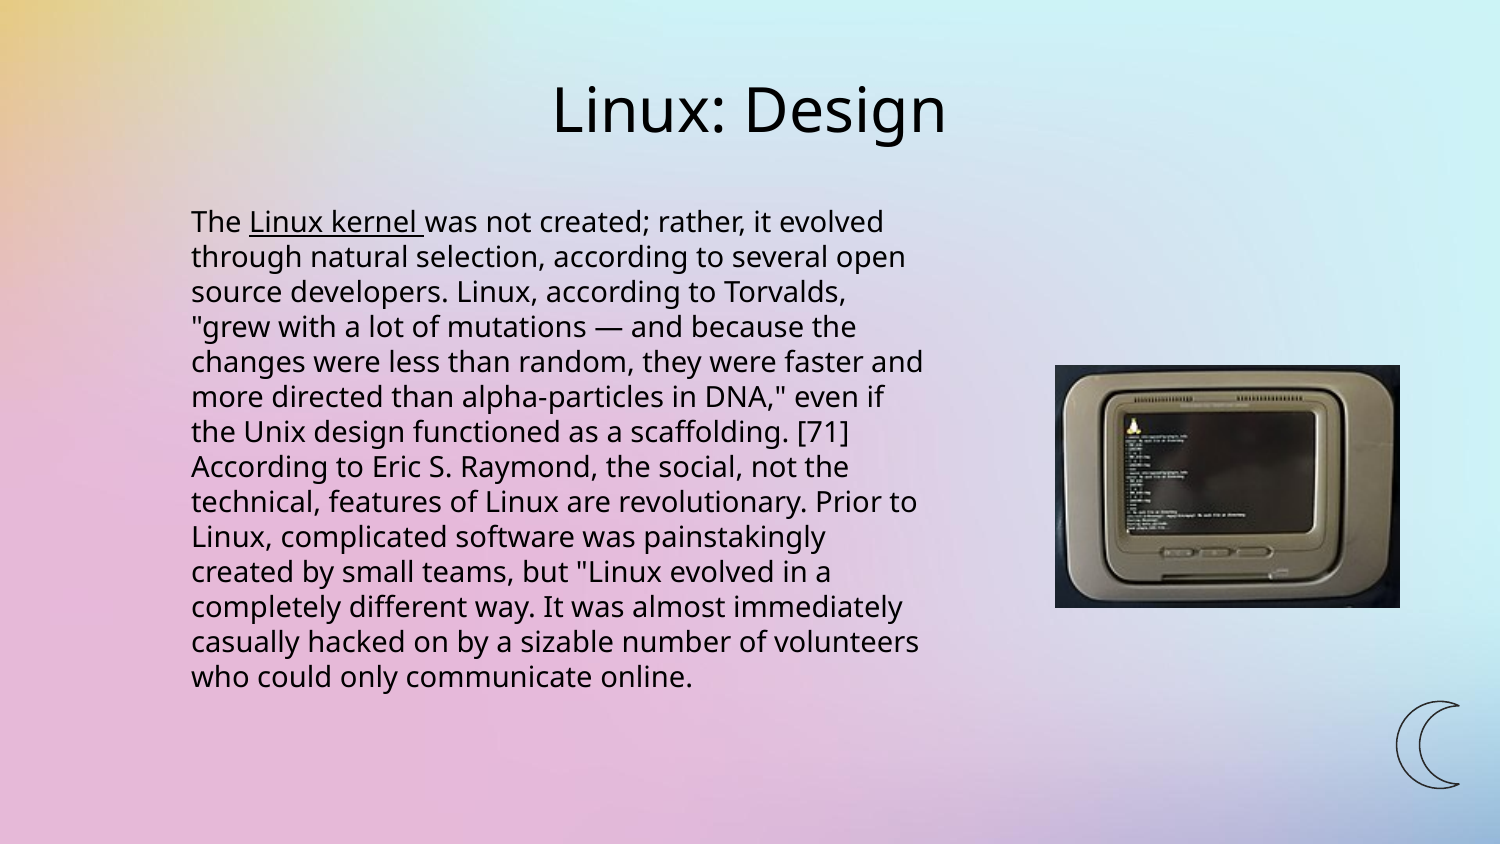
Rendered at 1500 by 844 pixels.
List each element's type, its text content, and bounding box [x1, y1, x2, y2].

text_box The Linux kernel was not created; rather, it evolved through natural selection, according to several open source developers. Linux, according to Torvalds, "grew with a lot of mutations — and because the changes were less than random, they were faster and more directed than alpha-particles in DNA," even if the Unix design functioned as a scaffolding. [71] According to Eric S. Raymond, the social, not the technical, features of Linux are revolutionary. Prior to Linux, complicated software was painstakingly created by small teams, but "Linux evolved in a completely different way. It was almost immediately casually hacked on by a sizable number of volunteers who could only communicate online. [176, 196, 948, 701]
title Linux: Design [124, 55, 1376, 150]
picture [0, 0, 1500, 844]
